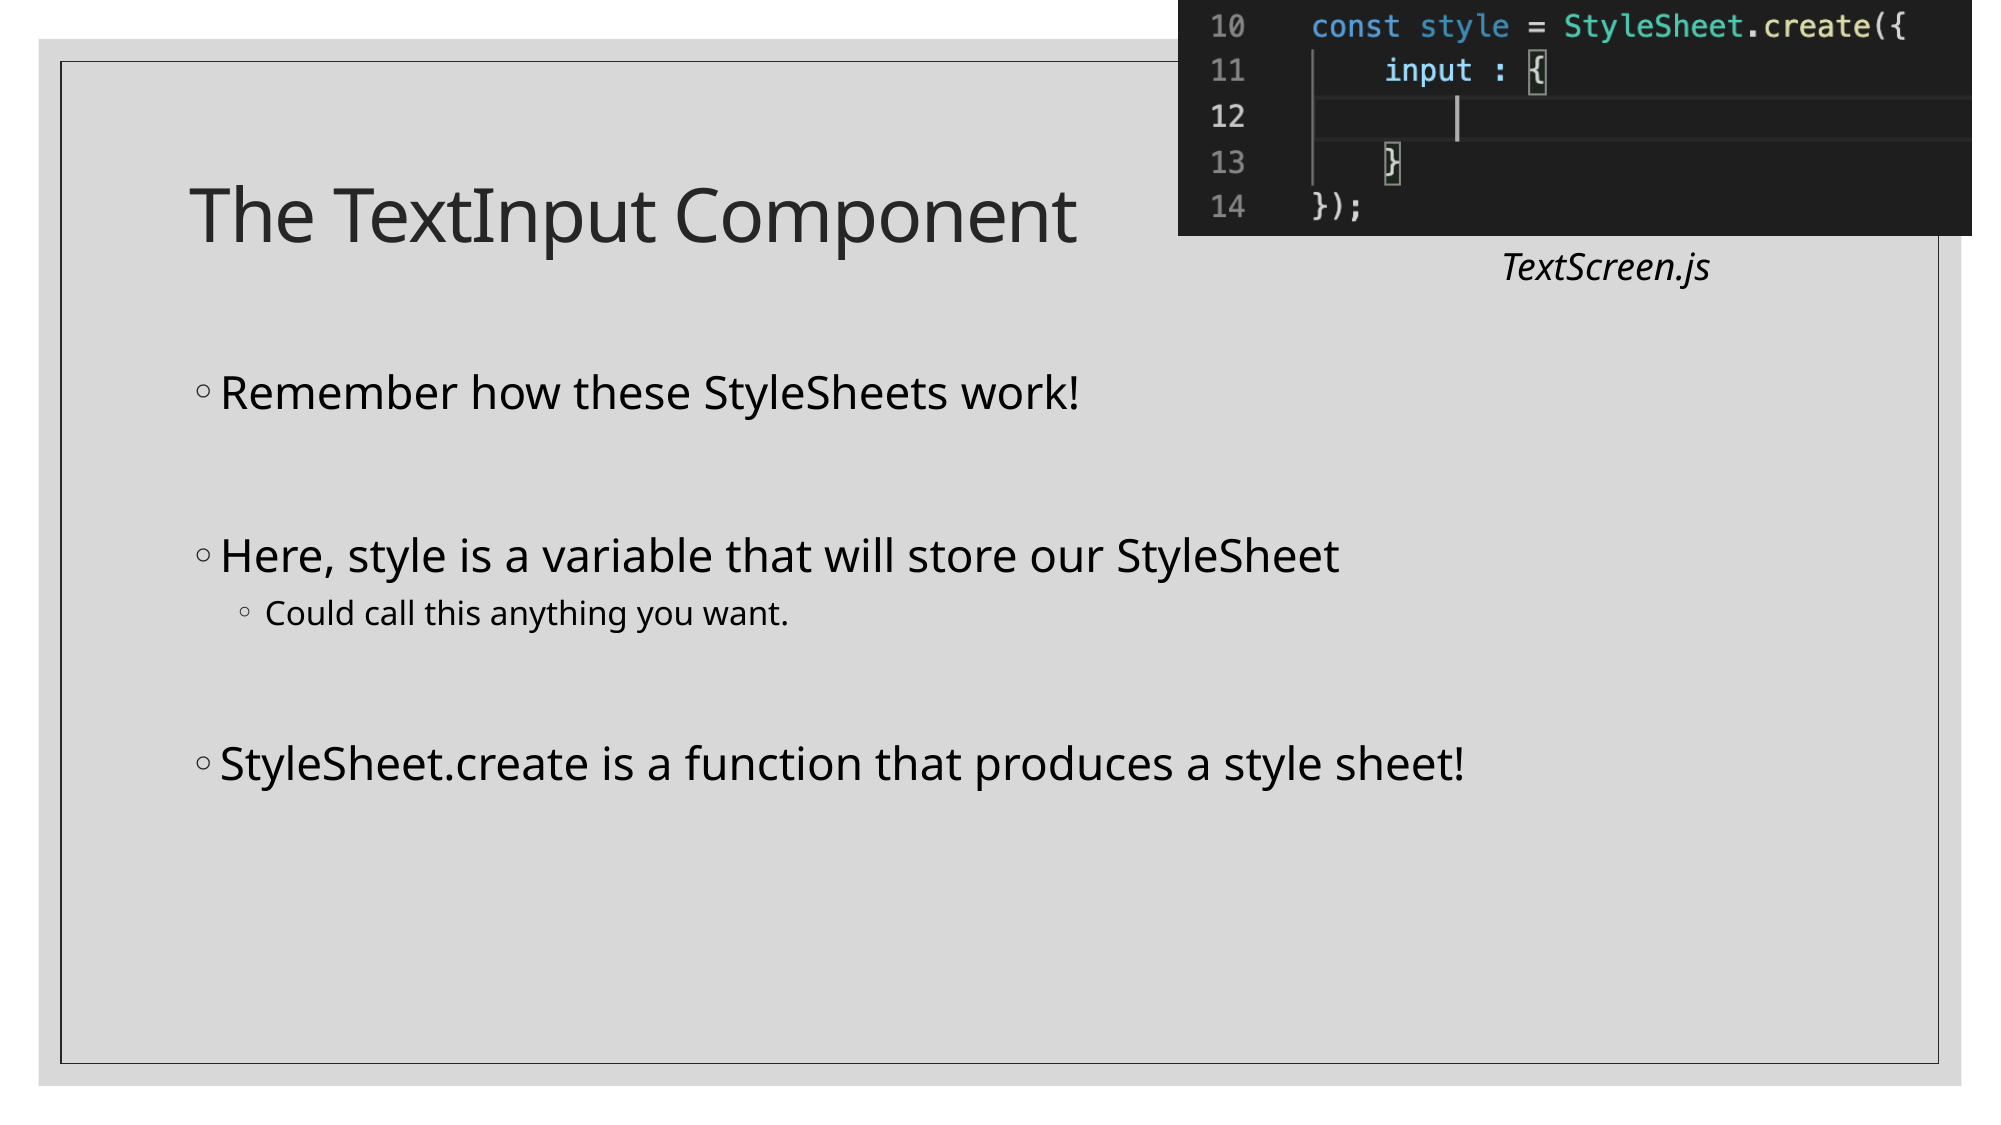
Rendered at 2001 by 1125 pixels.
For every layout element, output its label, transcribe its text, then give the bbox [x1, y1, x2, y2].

picture [1178, 0, 1972, 236]
list Remember how these StyleSheets work! Here, style is a variable that will store our StyleSheet Could call this anything you want. StyleSheet.create is a function that produces a style sheet! [174, 345, 1923, 977]
text_box TextScreen.js [1486, 244, 1727, 296]
title The TextInput Component [174, 105, 1825, 331]
